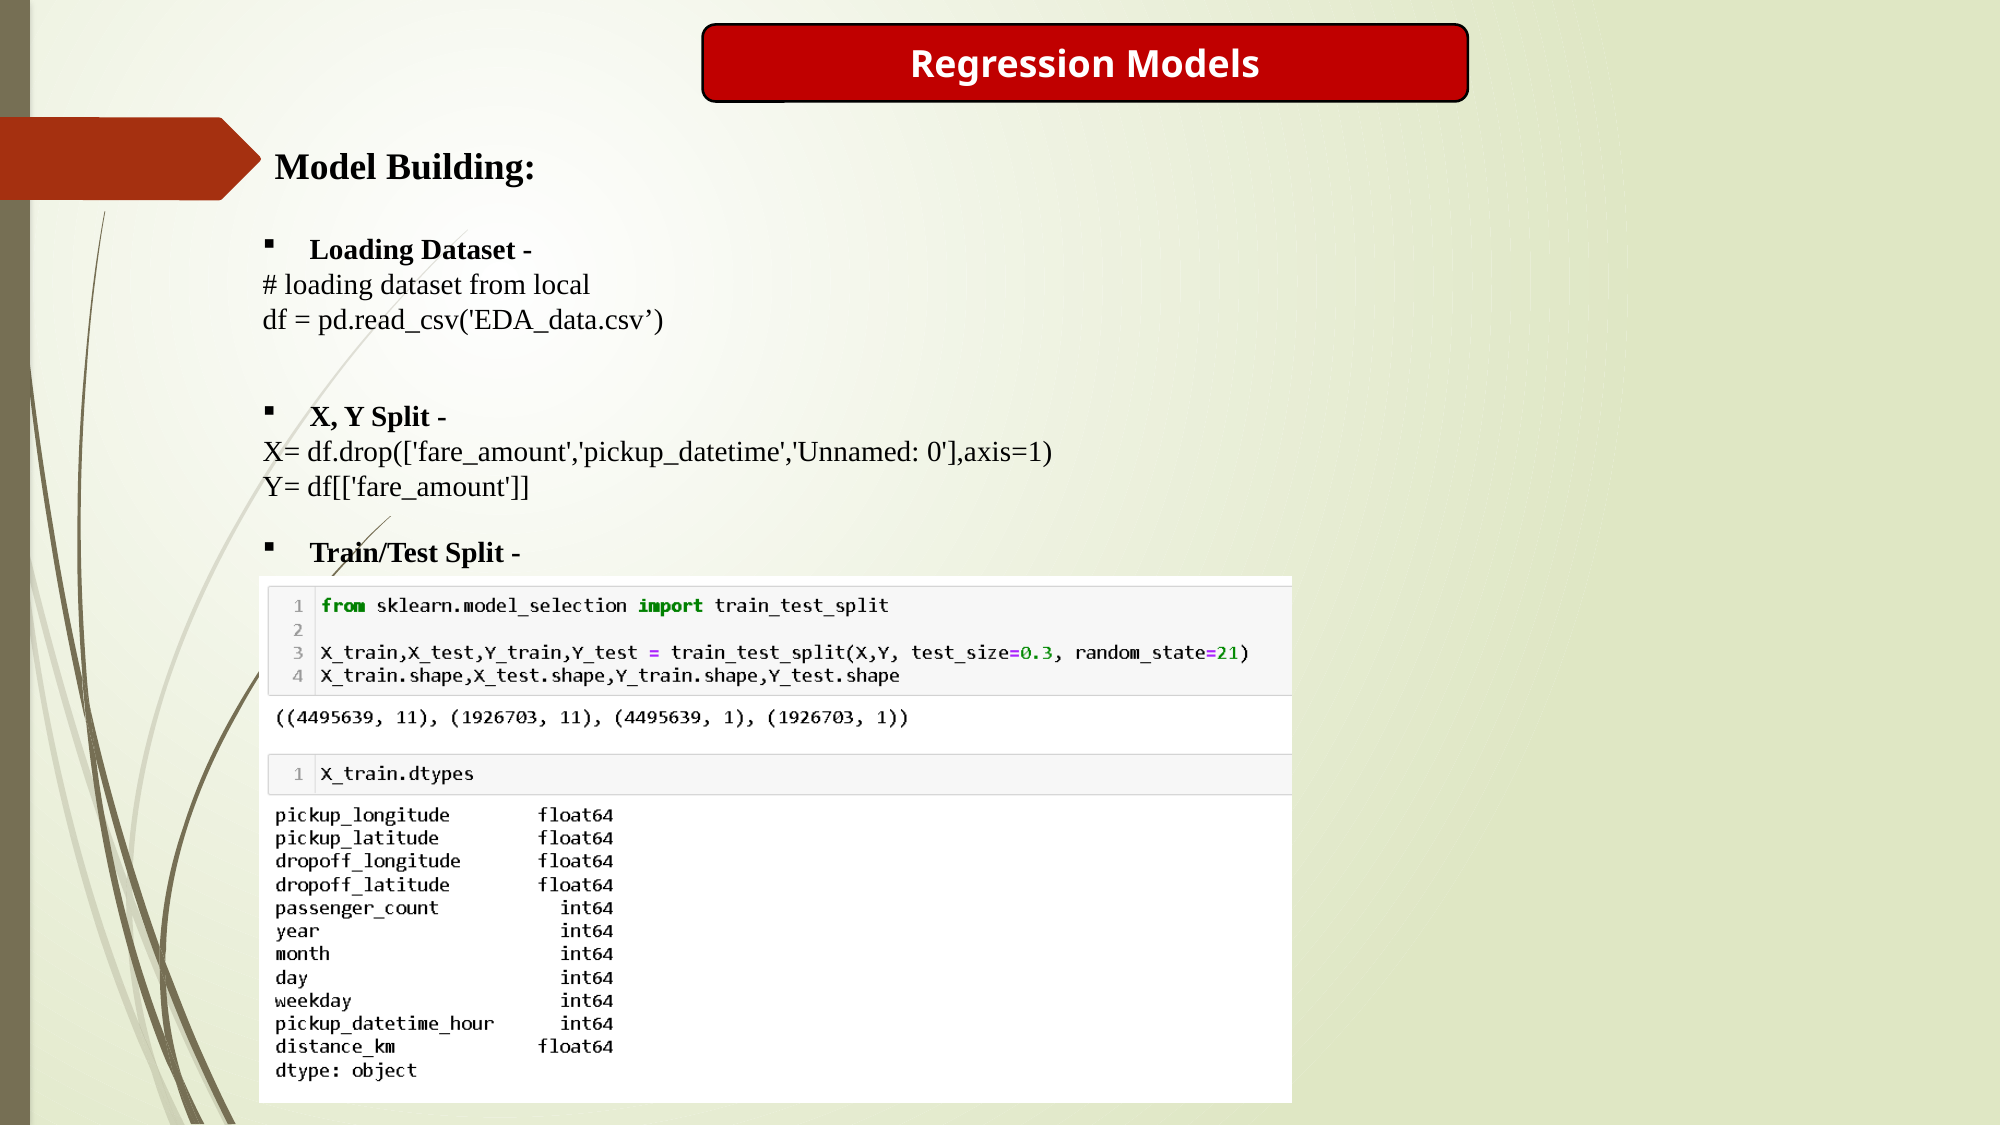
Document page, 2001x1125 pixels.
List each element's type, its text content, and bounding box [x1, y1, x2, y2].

picture [259, 575, 1292, 1104]
text_box Regression Models [701, 23, 1470, 103]
text_box X, Y Split - X= df.drop(['fare_amount','pickup_datetime','Unnamed: 0'],axis=1) Y= df[['fare_amount']] [247, 389, 1249, 510]
text_box Train/Test Split - [247, 525, 1249, 576]
text_box Model Building: [259, 131, 1261, 195]
text_box Loading Dataset - # loading dataset from local df = pd.read_csv('EDA_data.csv’) [247, 222, 1941, 343]
